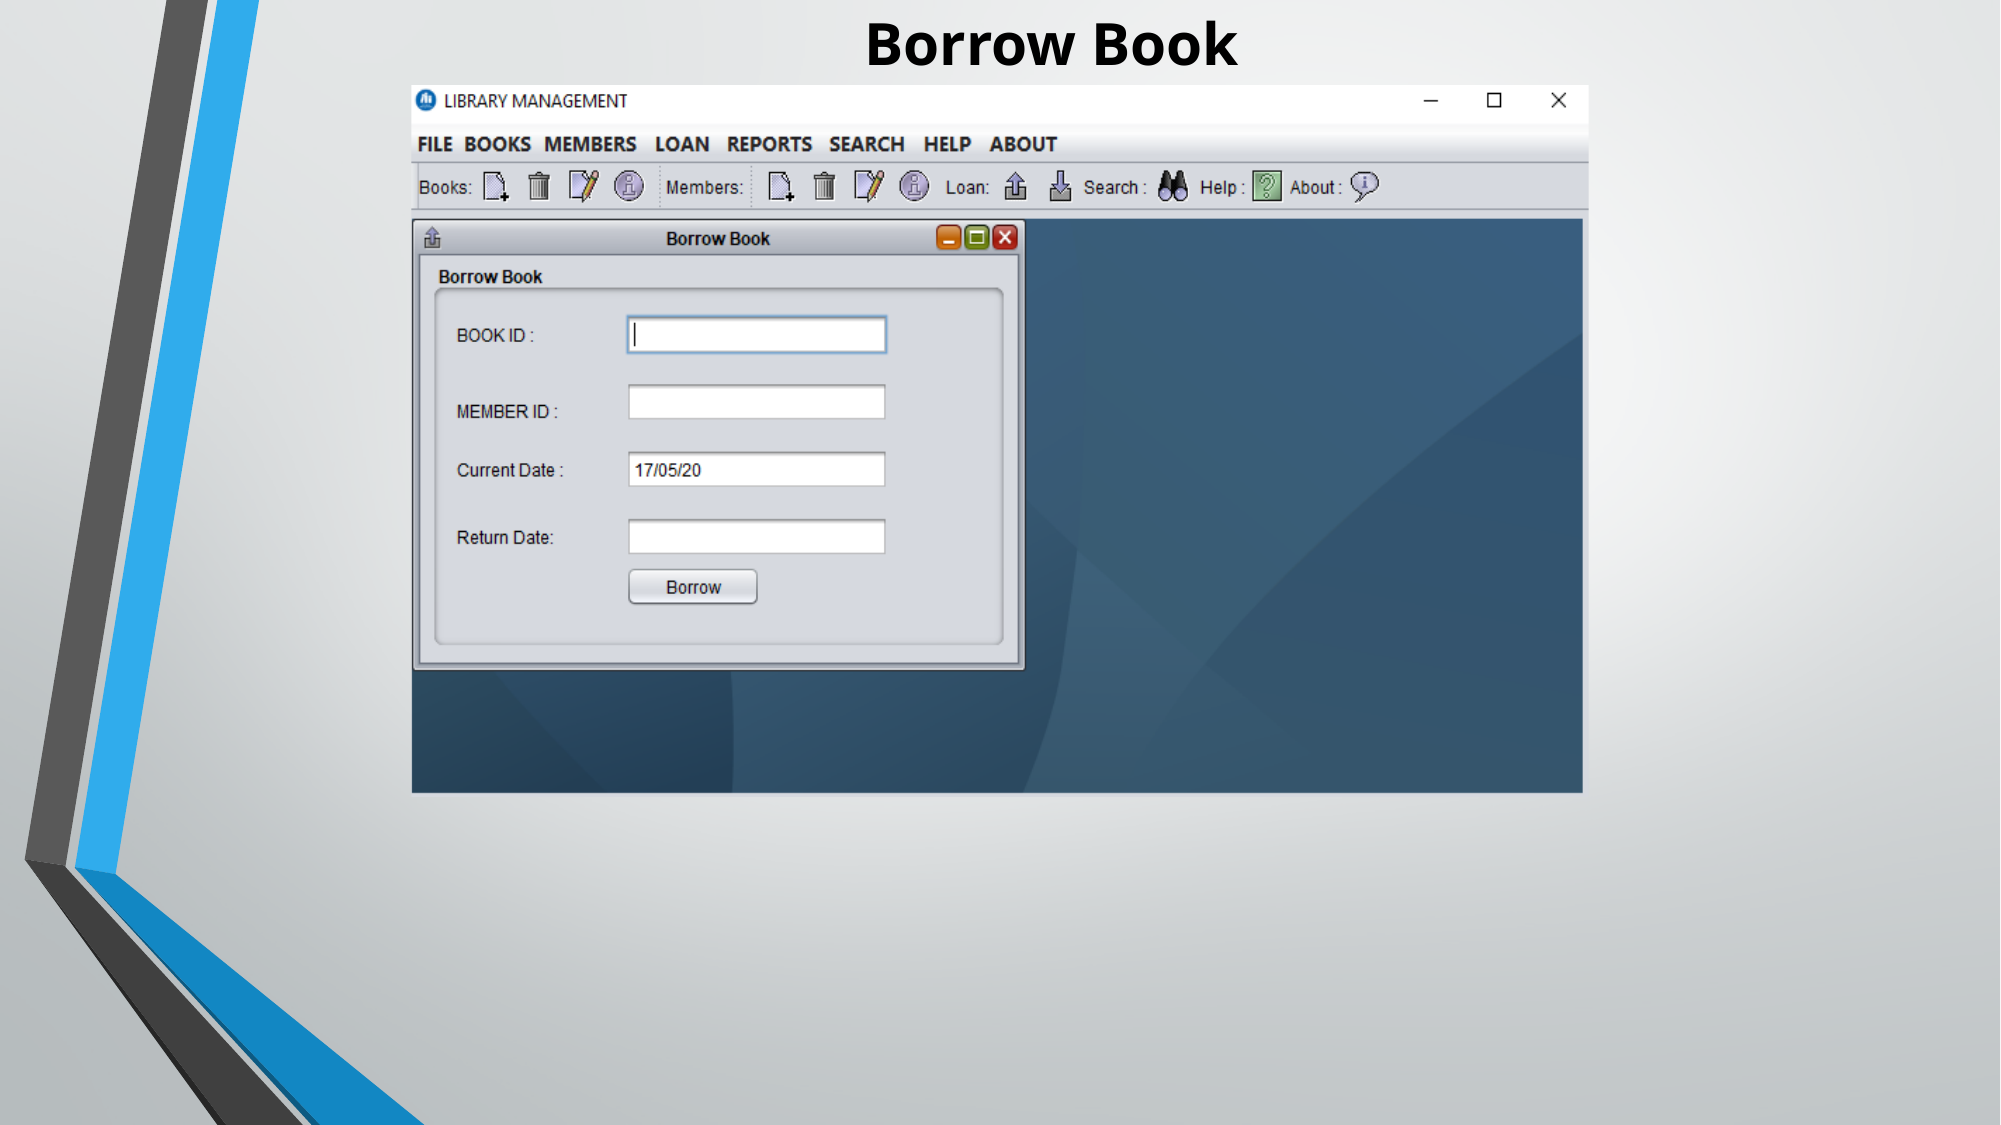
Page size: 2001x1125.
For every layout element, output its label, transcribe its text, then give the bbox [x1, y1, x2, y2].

text_box Borrow Book [849, 0, 1360, 85]
picture [411, 85, 1589, 797]
